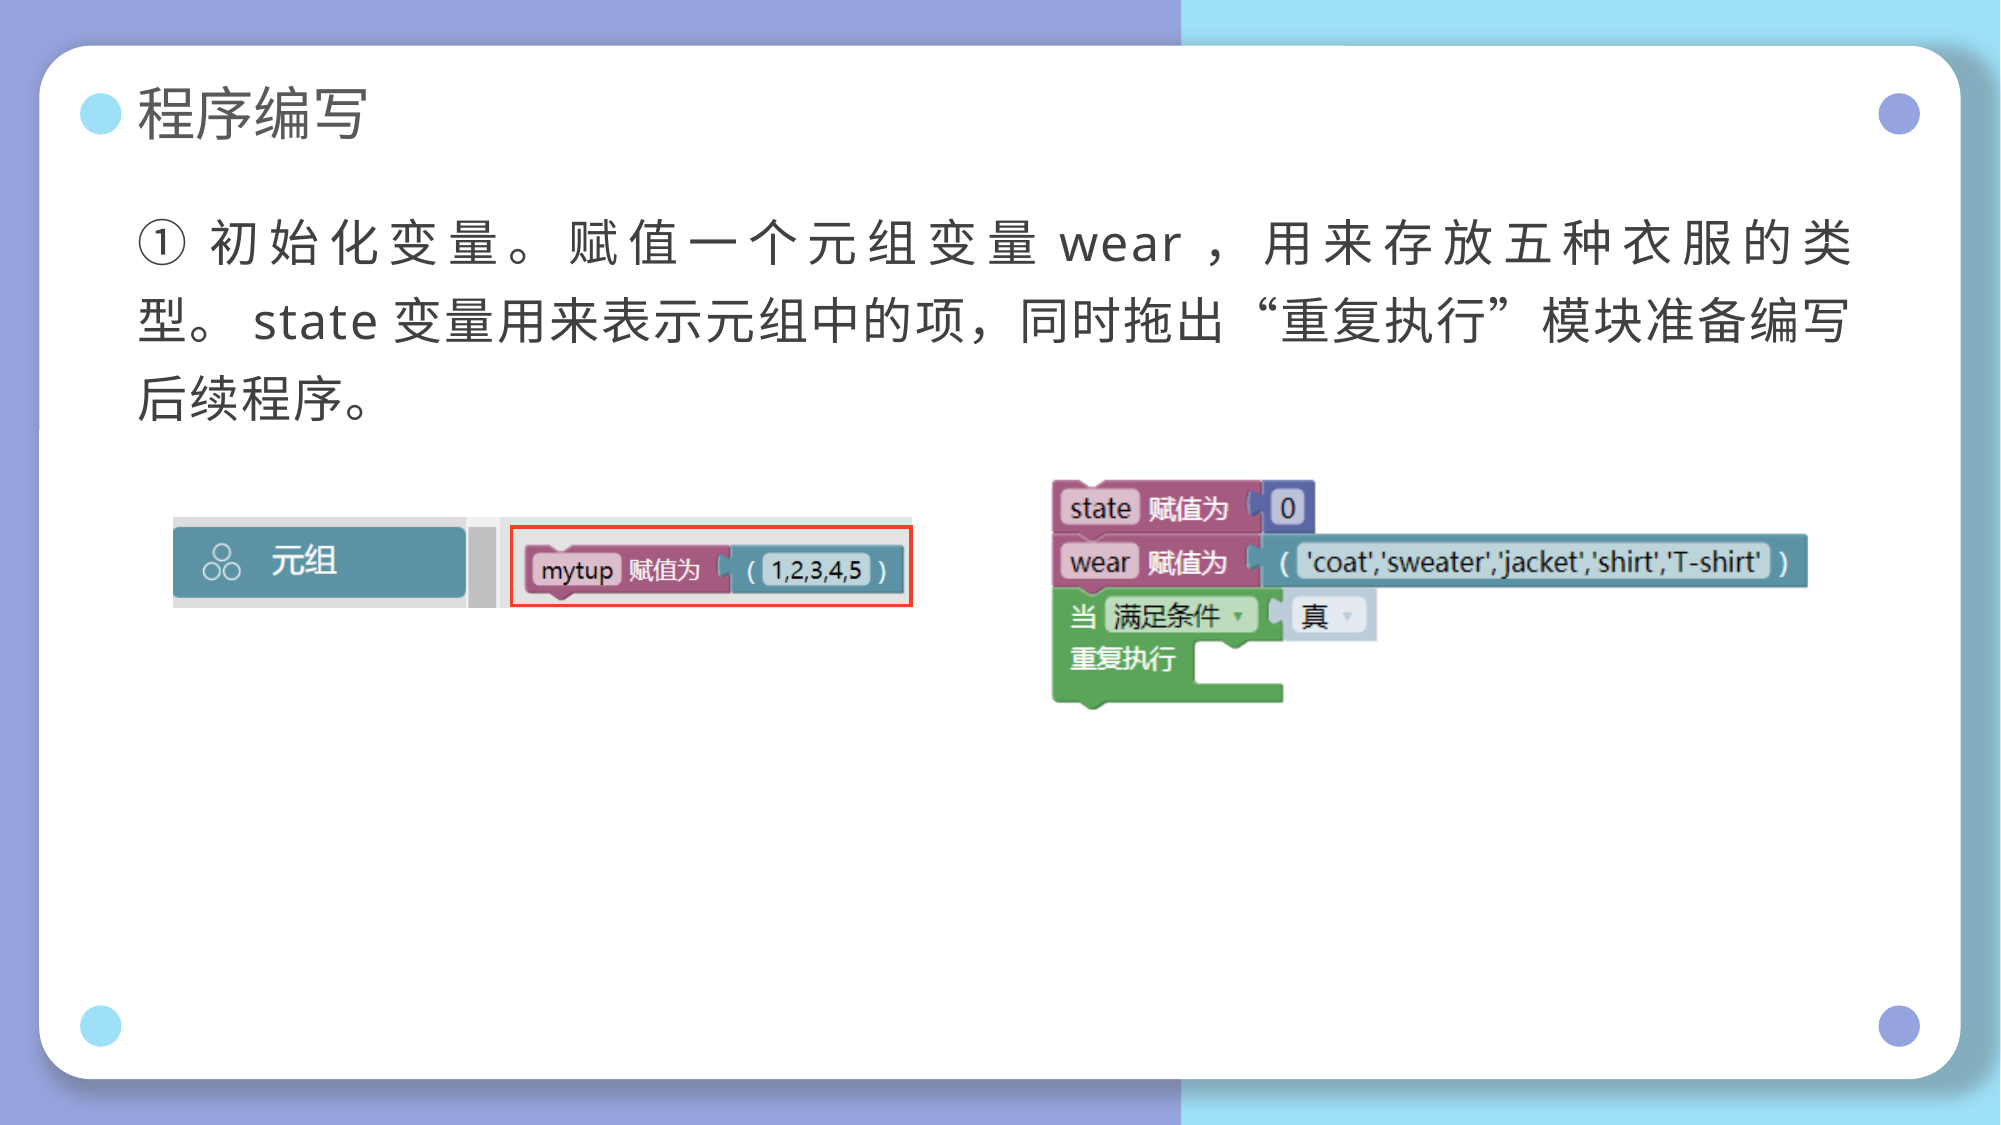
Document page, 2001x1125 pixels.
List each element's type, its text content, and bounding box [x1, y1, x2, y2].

picture [1032, 468, 1827, 722]
title 程序编写 [137, 77, 976, 157]
list ①初始化变量。赋值一个元组变量wear，用来存放五种衣服的类型。state变量用来表示元组中的项，同时拖出“重复执行”模块准备编写后续程序。 [137, 185, 1855, 439]
picture [173, 517, 912, 608]
